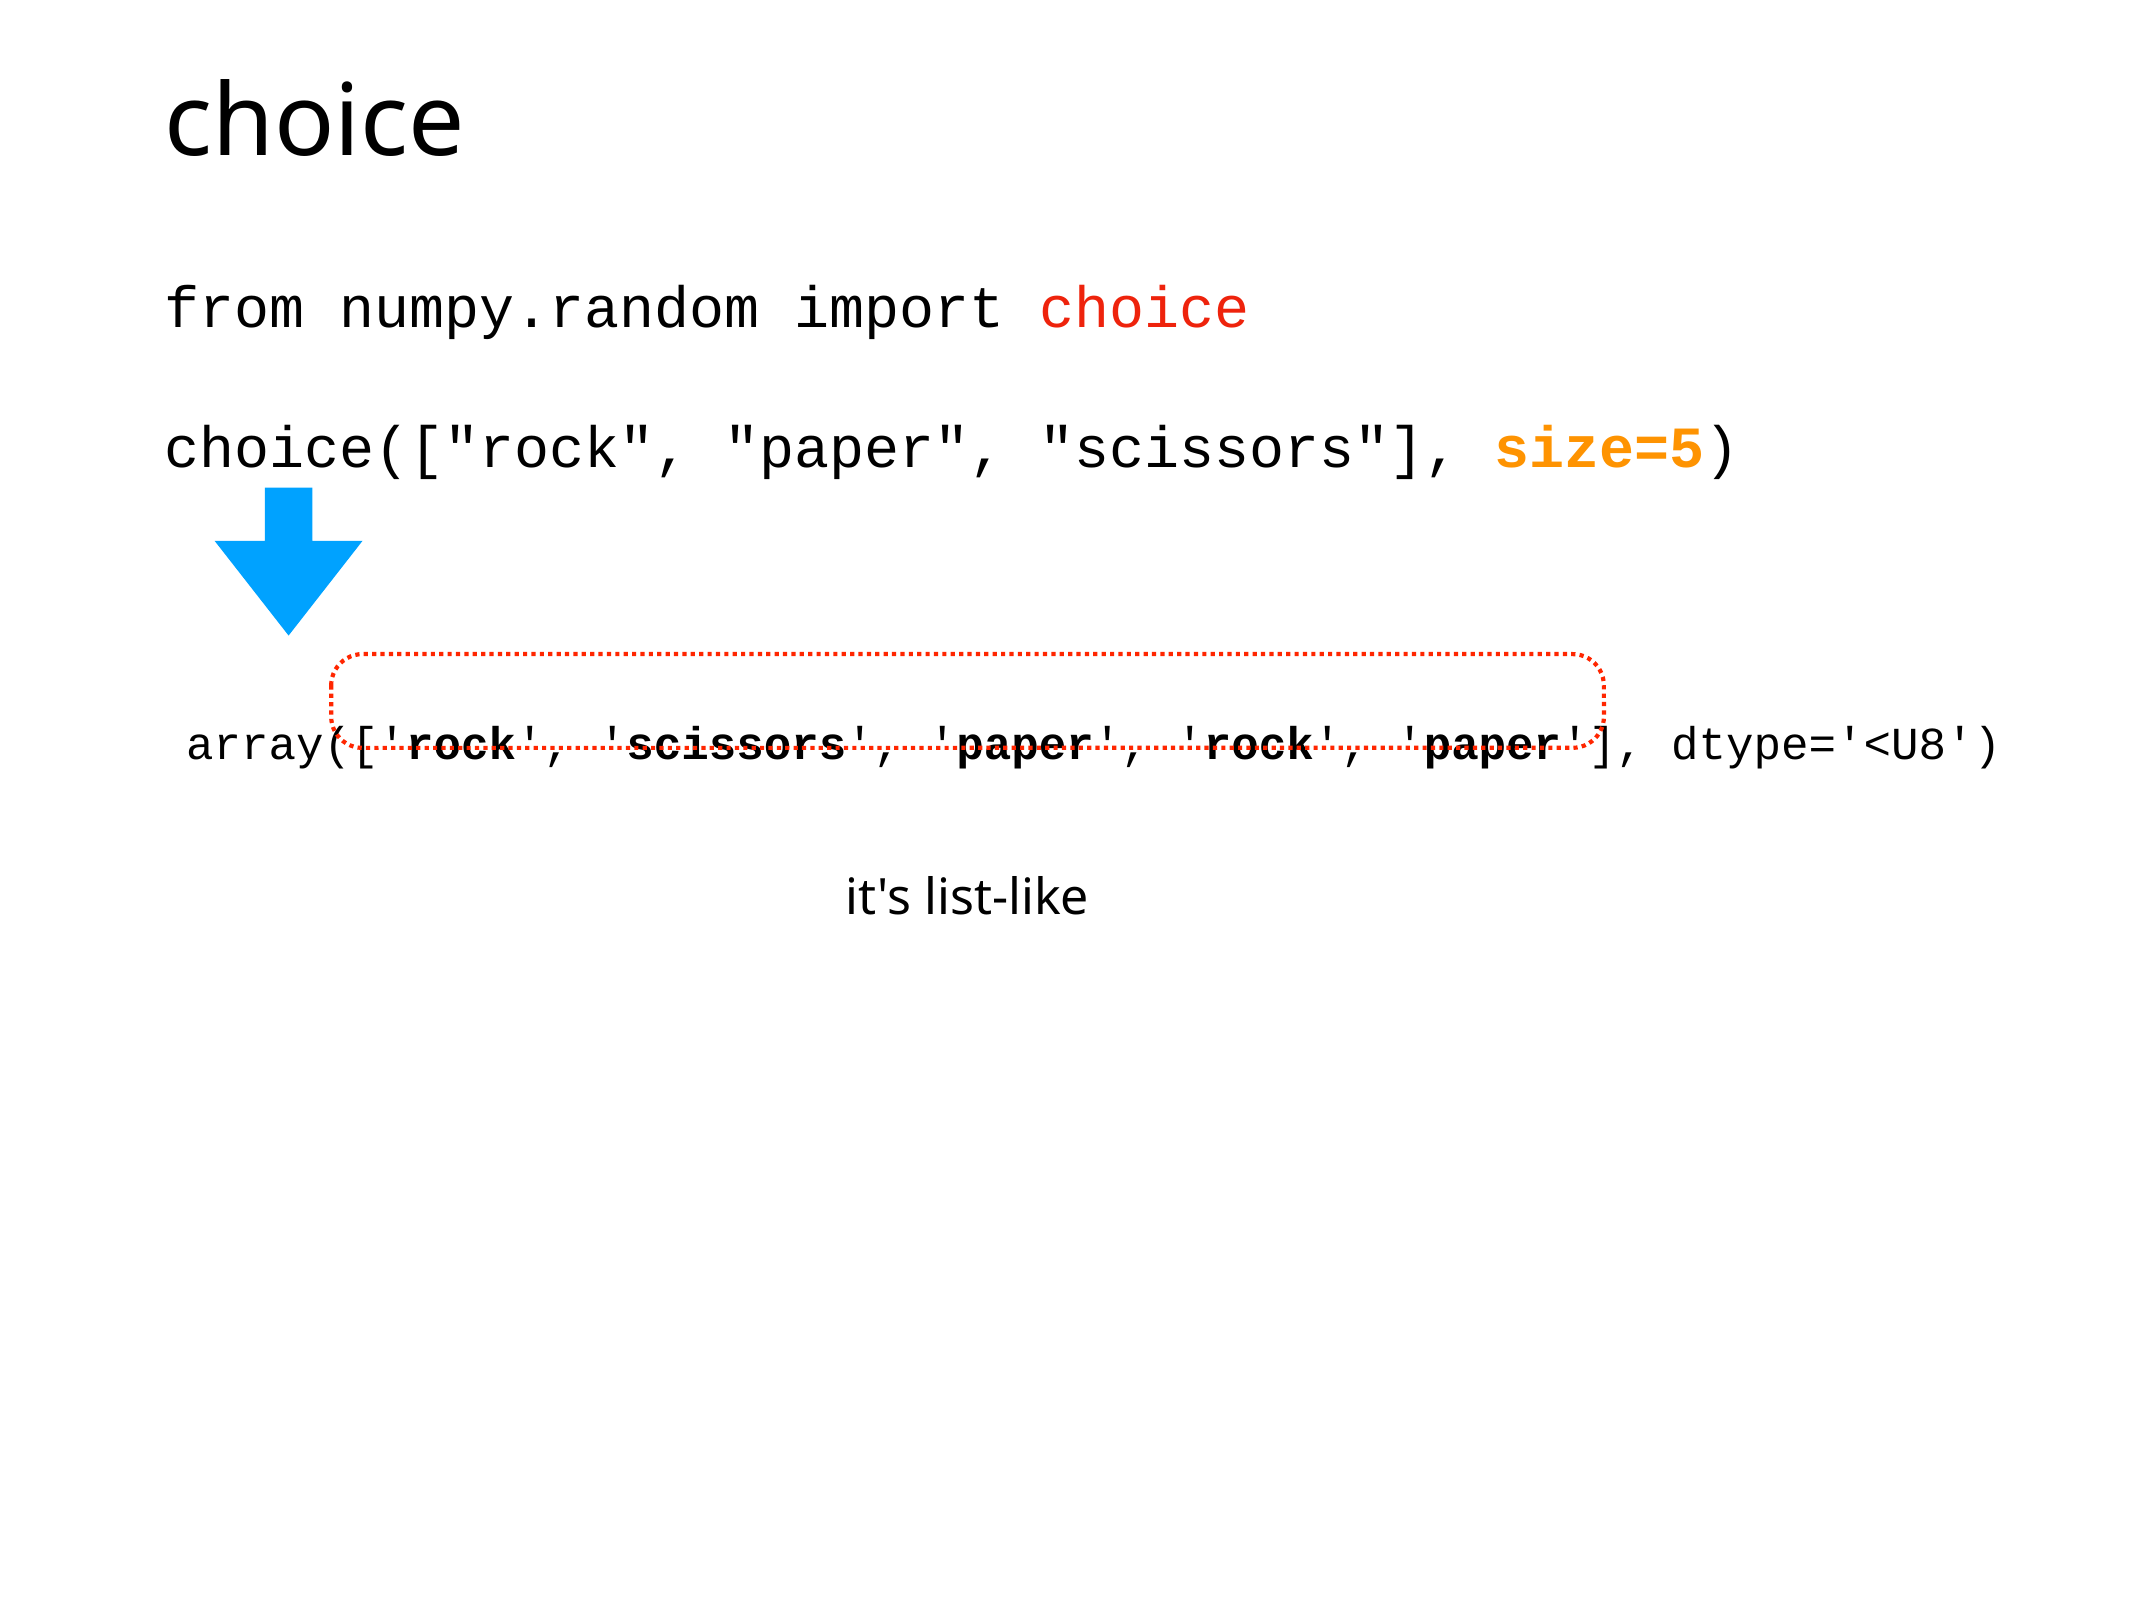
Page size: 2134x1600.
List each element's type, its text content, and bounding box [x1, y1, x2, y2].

list from numpy.random import choice choice(["rock", "paper", "scissors"], size=5) [155, 259, 2032, 1529]
text_box [331, 654, 1604, 748]
title choice [155, 41, 1978, 191]
text_box array(['rock', 'scissors', 'paper', 'rock', 'paper'], dtype='<U8') [177, 672, 2010, 777]
text_box [214, 487, 363, 636]
text_box it's list-like [837, 855, 1098, 933]
